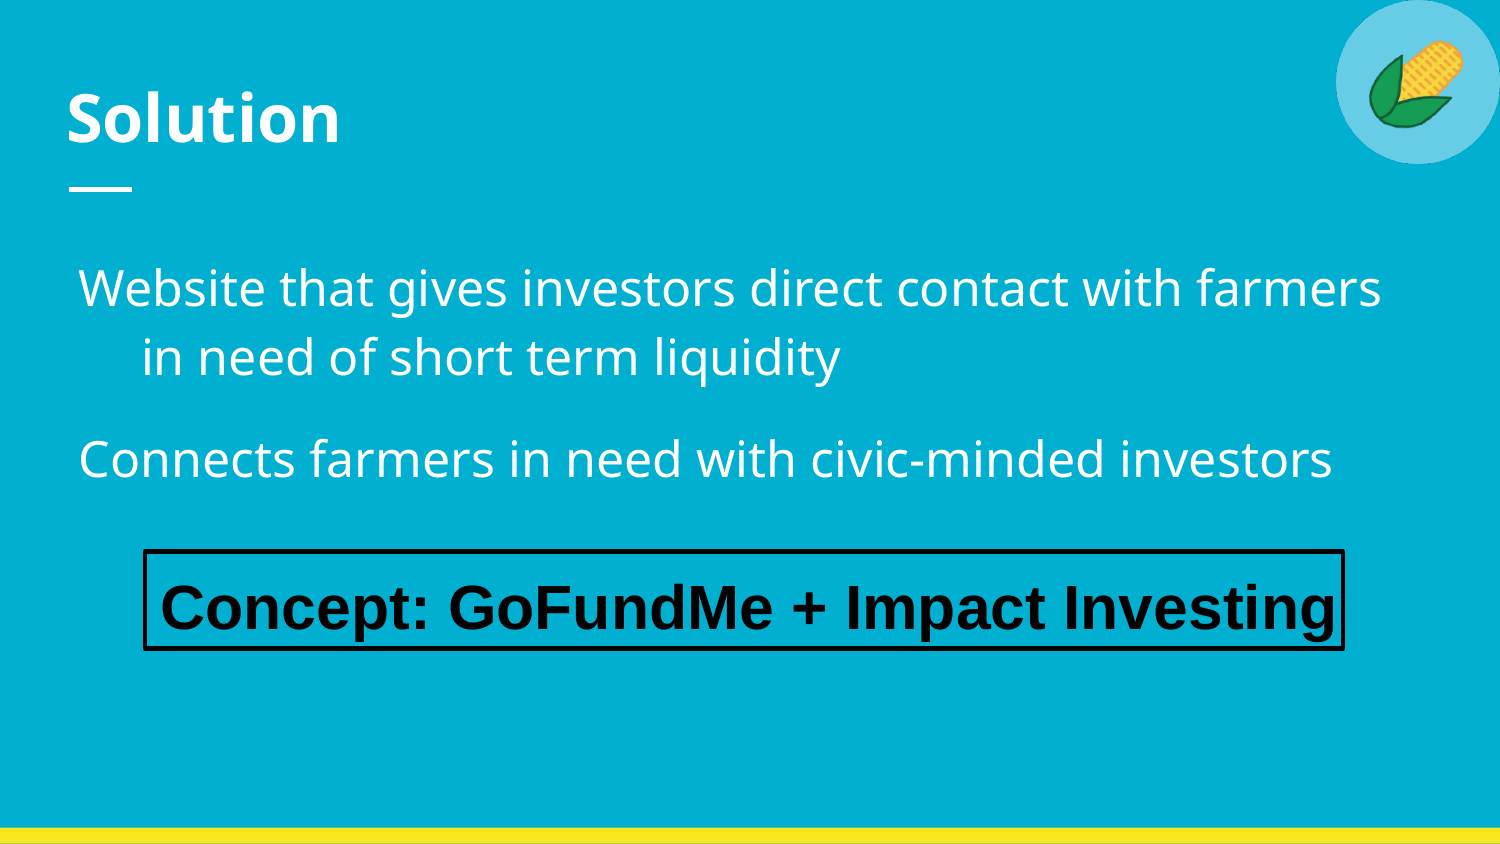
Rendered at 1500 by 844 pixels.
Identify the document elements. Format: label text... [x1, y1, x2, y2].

text_box Concept: GoFundMe + Impact Investing [1343, 552, 1355, 622]
text_box [145, 551, 1343, 649]
list Website that gives investors direct contact with farmers in need of short term liquidity Connects farmers in need with civic-minded investors [51, 232, 1449, 750]
picture [1335, 0, 1500, 165]
title Solution [51, 61, 1330, 167]
